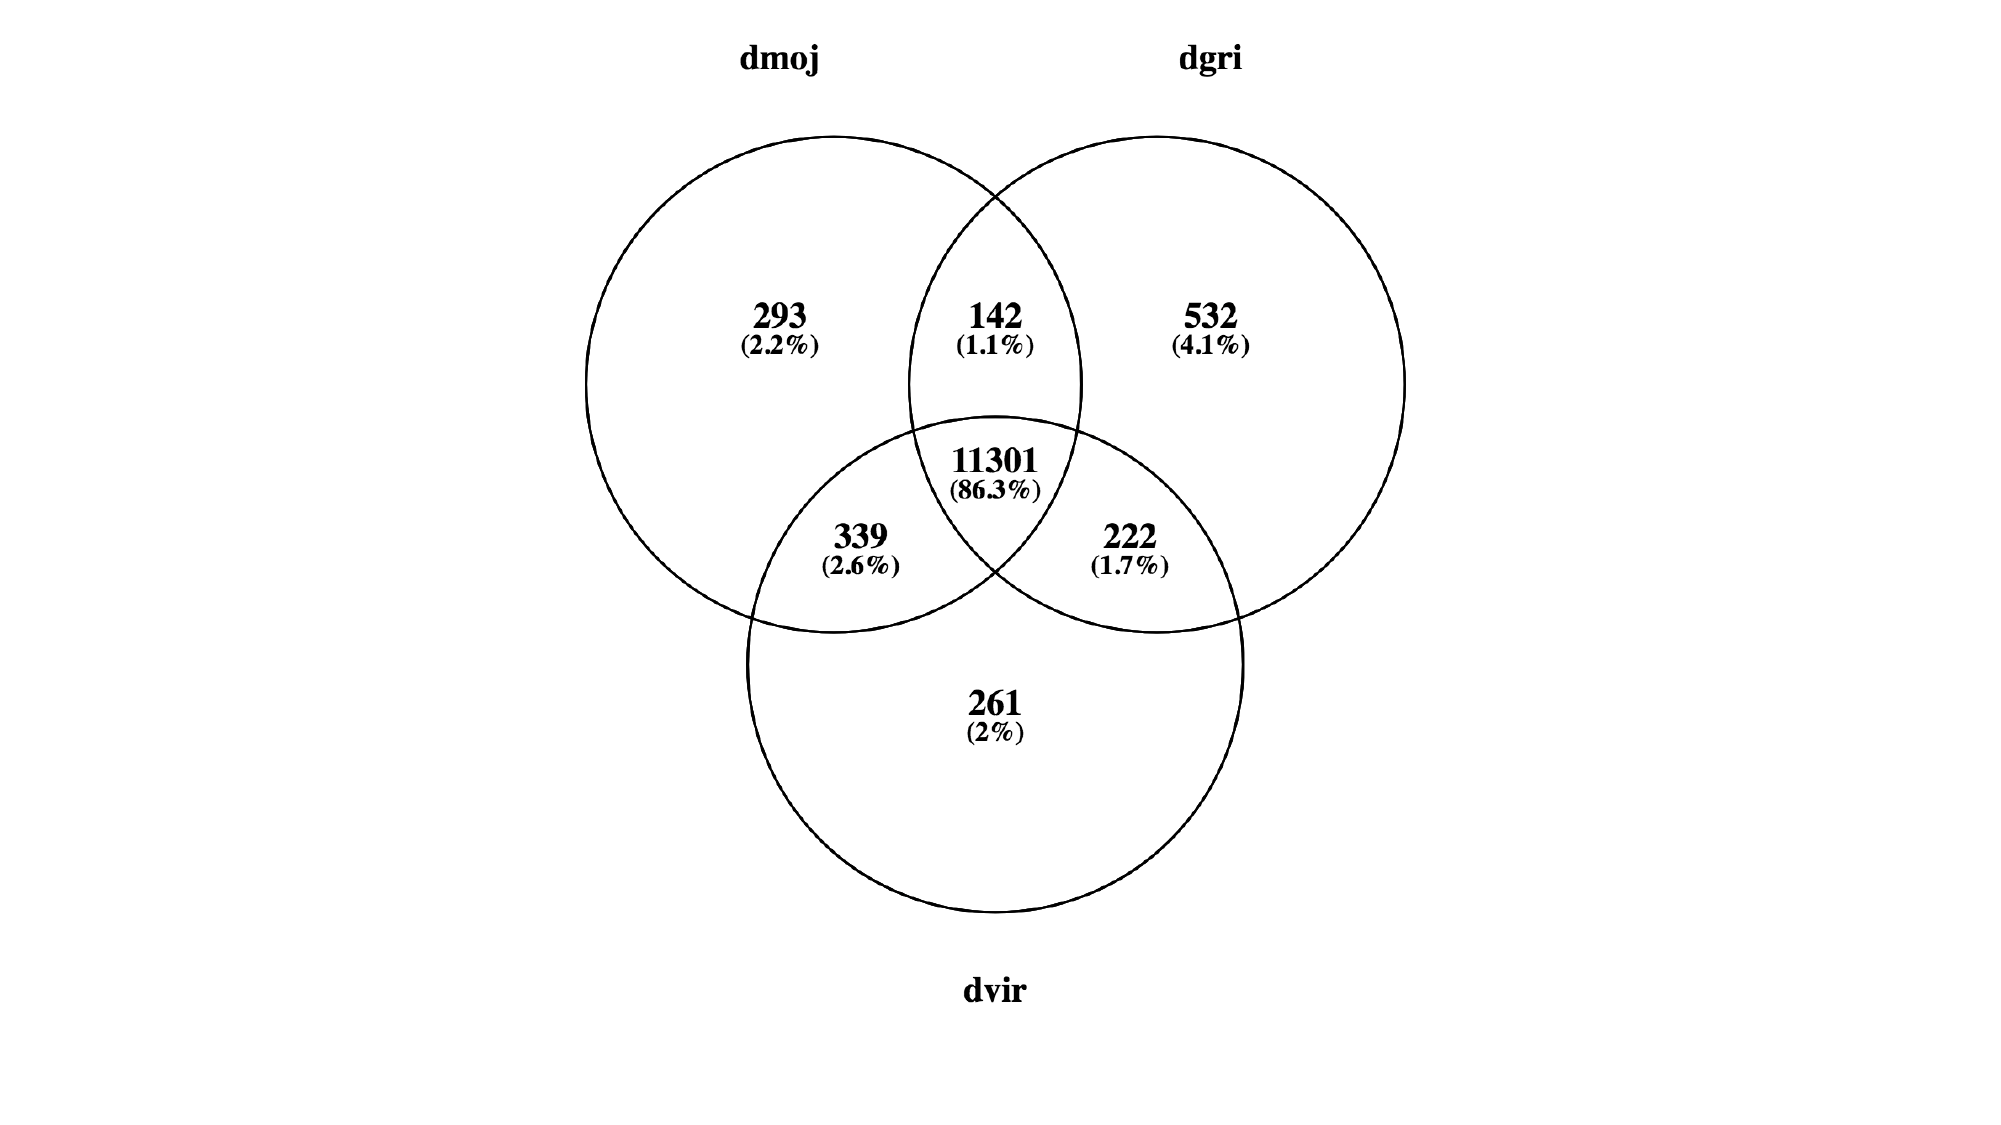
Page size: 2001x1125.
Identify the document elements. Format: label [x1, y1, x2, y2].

picture [490, 0, 1510, 1125]
